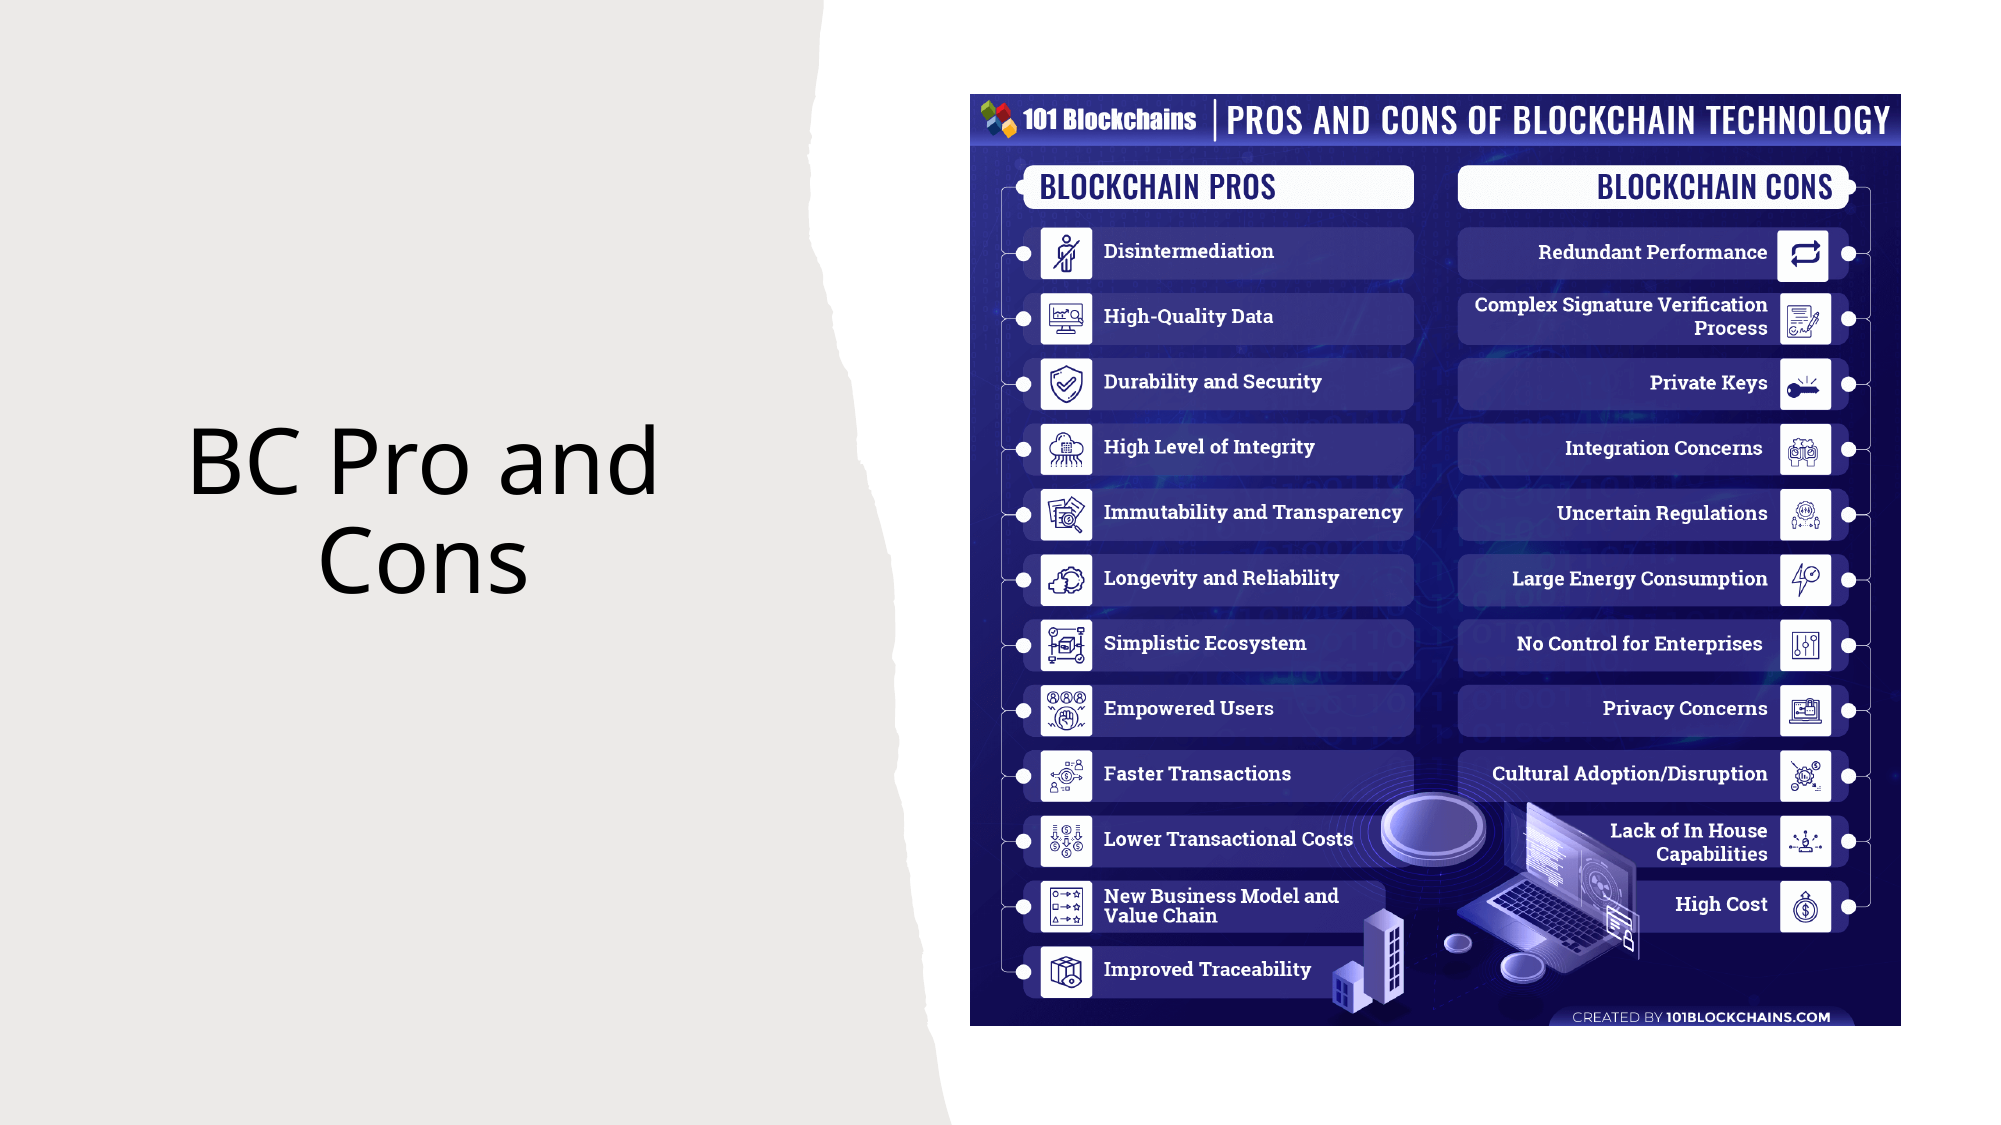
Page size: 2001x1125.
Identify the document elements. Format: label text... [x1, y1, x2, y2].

text_box [809, 0, 2000, 1125]
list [970, 94, 1901, 1026]
title BC Pro and Cons [126, 162, 721, 622]
text_box [0, 0, 953, 1125]
